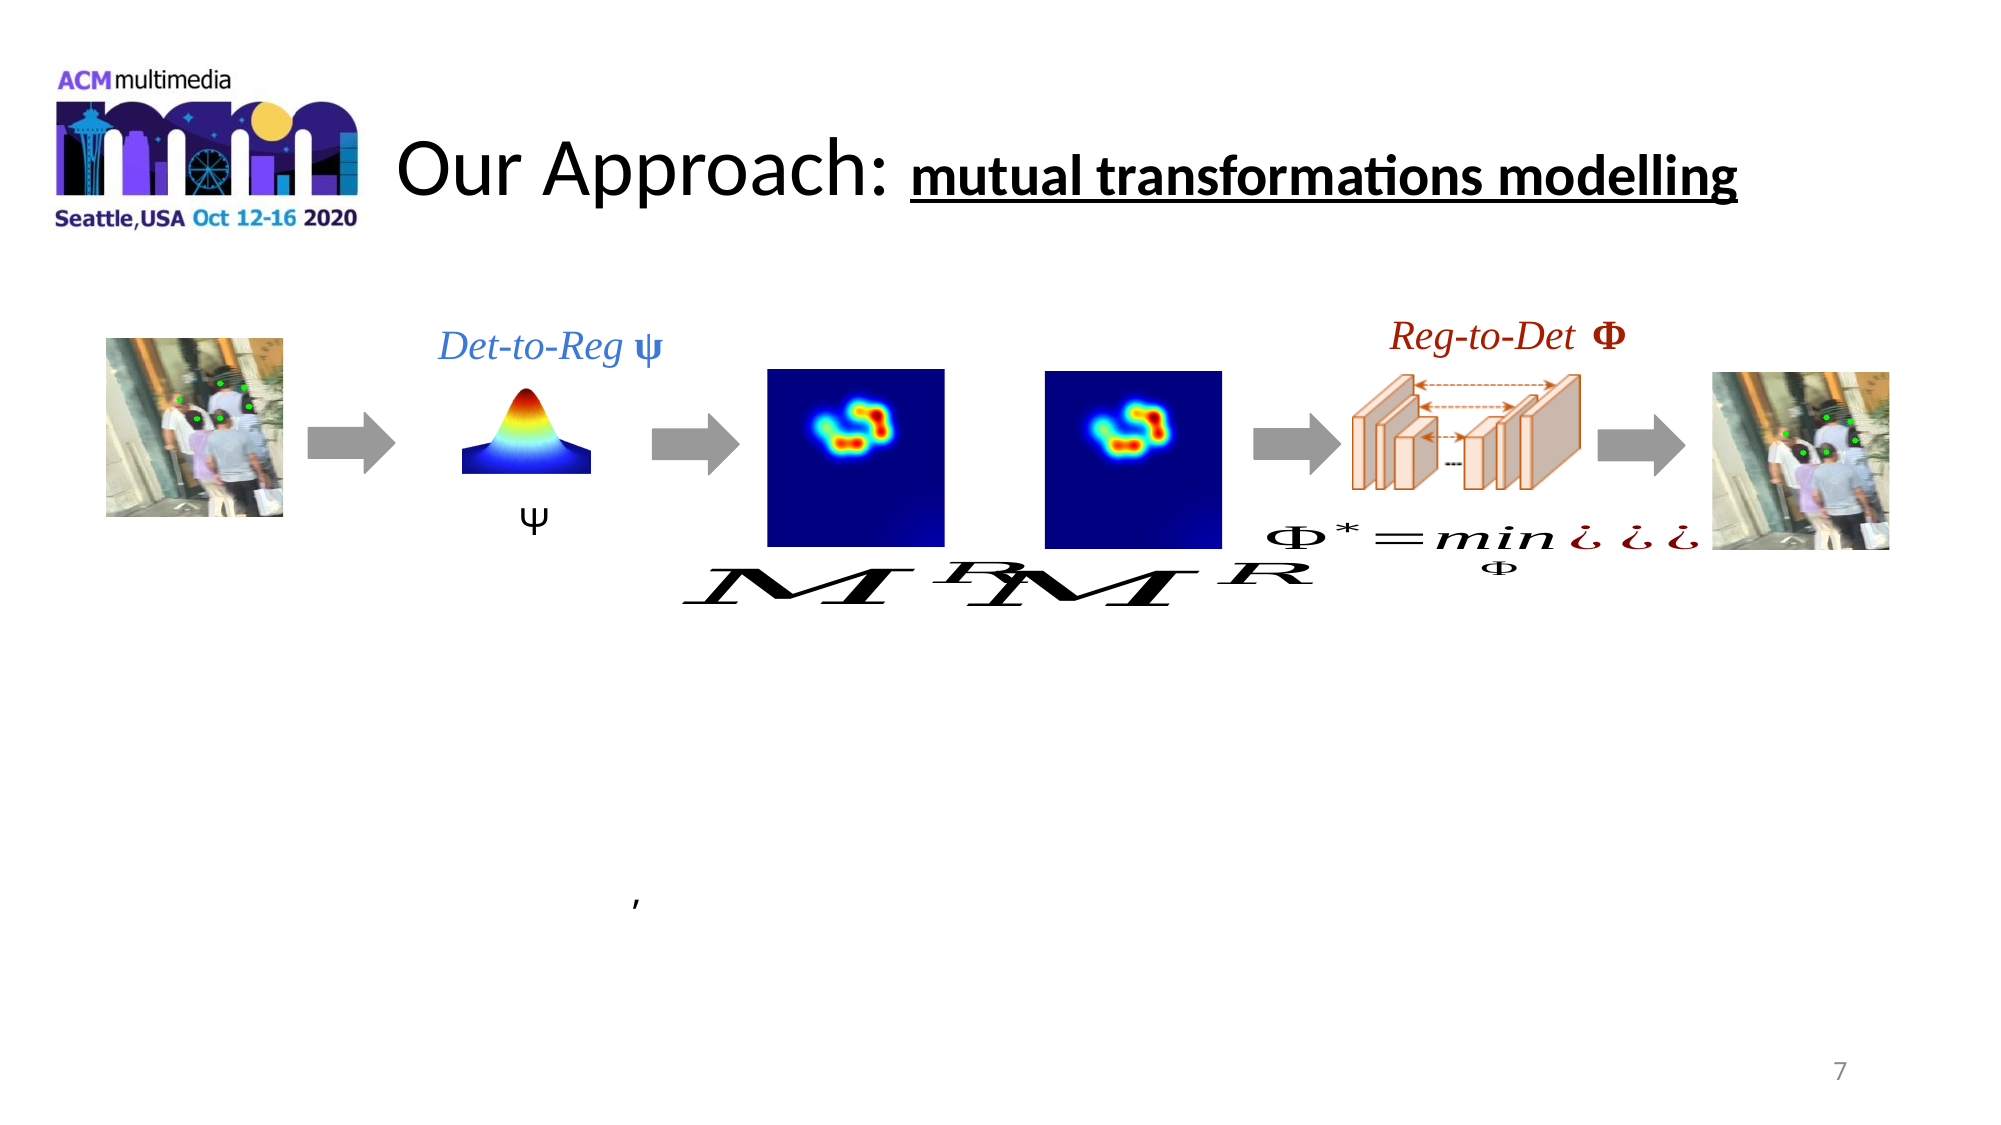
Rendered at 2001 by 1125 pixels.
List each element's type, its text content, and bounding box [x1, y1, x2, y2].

picture [462, 377, 591, 474]
text_box [652, 414, 740, 475]
text_box Det-to-Reg ψ [423, 302, 718, 348]
text_box Reg-to-Det Φ [1374, 267, 1685, 328]
picture [1712, 372, 1890, 550]
slide_number 7 [1412, 1042, 1863, 1103]
text_box [1254, 413, 1341, 475]
text_box [1598, 415, 1685, 476]
picture [32, 64, 383, 236]
picture [1044, 371, 1223, 549]
picture [105, 338, 284, 517]
text_box [308, 412, 395, 474]
picture [1352, 373, 1581, 490]
picture [767, 369, 945, 547]
text_box Our Approach: mutual transformations modelling [137, 59, 2000, 278]
